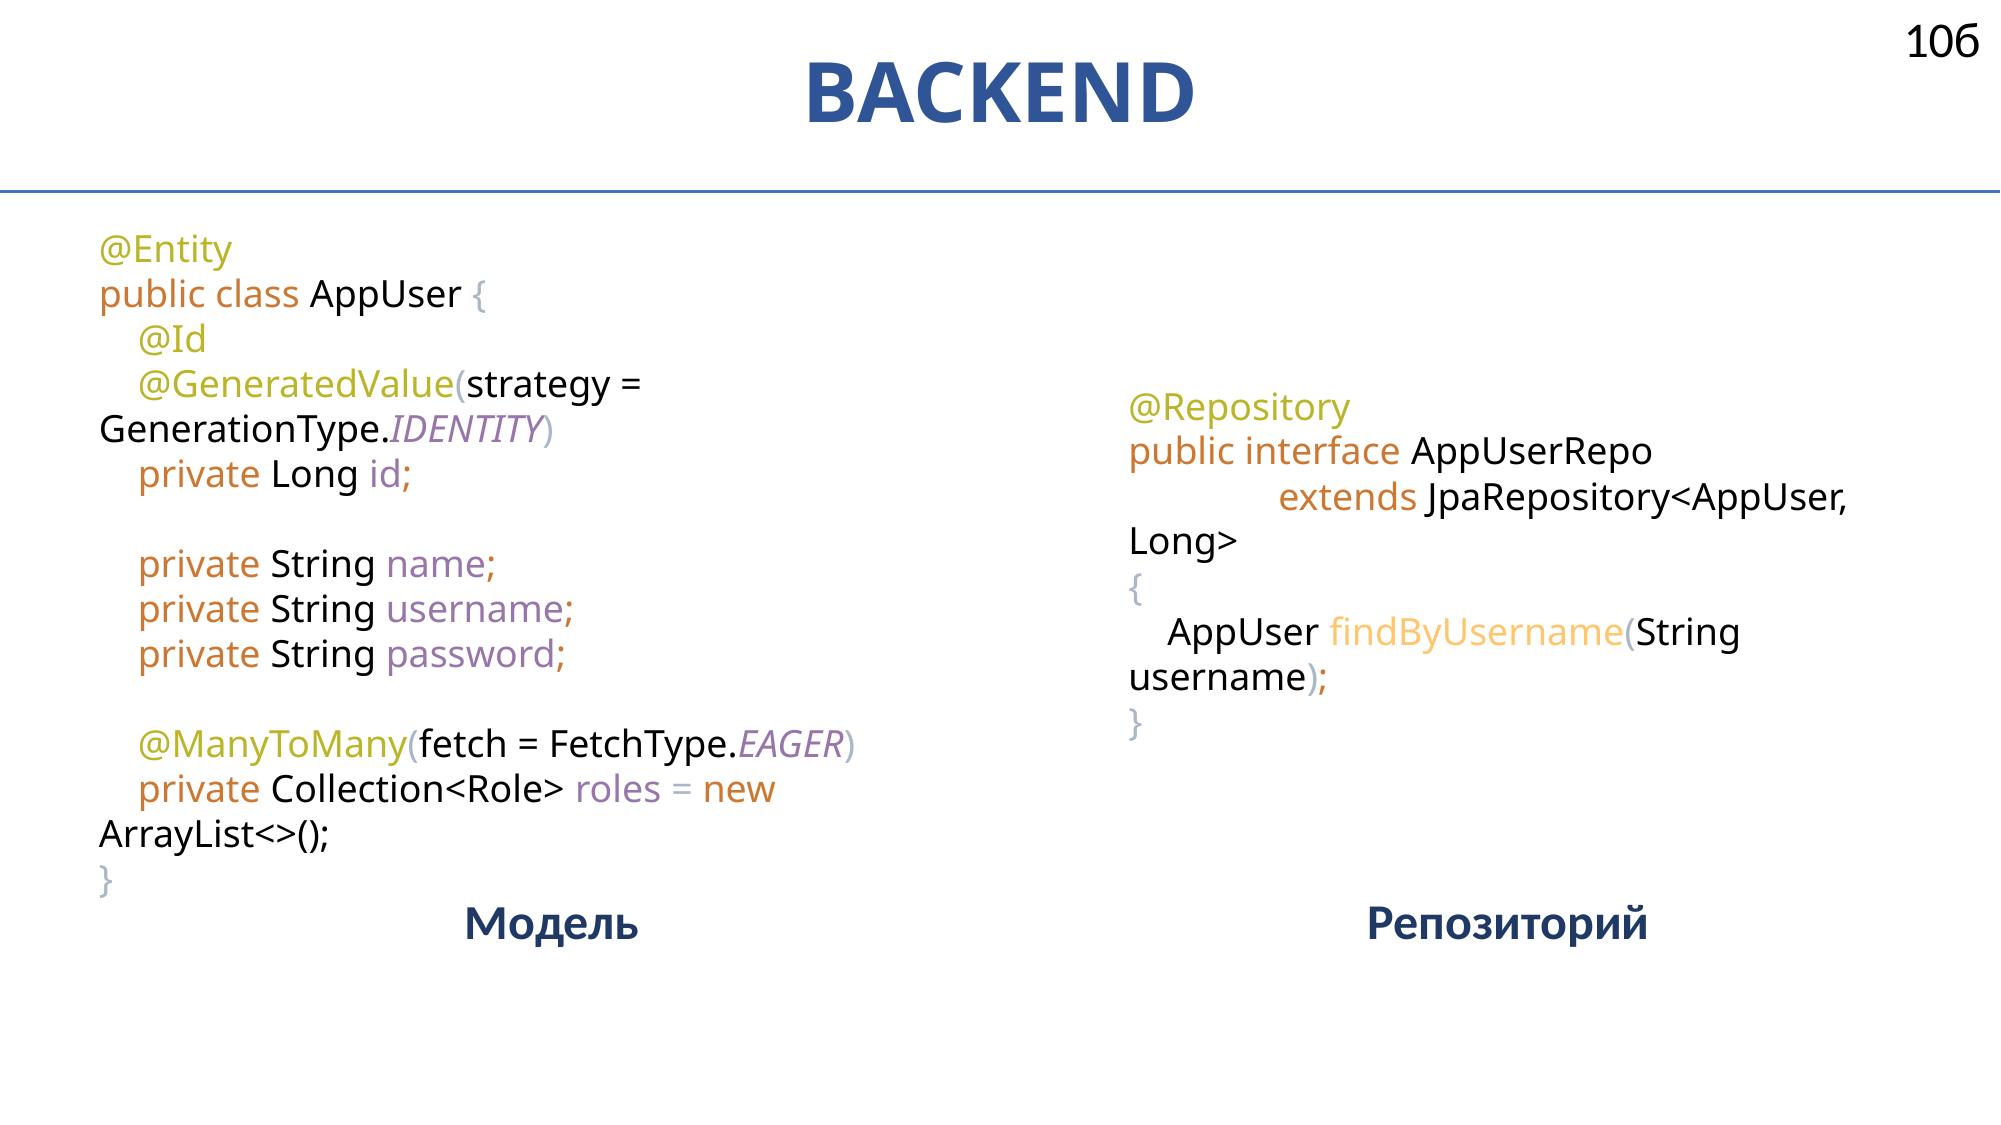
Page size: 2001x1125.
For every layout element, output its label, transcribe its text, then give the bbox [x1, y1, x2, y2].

text_box @Repository public interface AppUserRepo extends JpaRepository<AppUser, Long> { AppUser findByUsername(String username); } [1113, 375, 1904, 750]
text_box @Entity public class AppUser { @Id @GeneratedValue(strategy = GenerationType.IDENTITY) private Long id; private String name; private String username; private String password; @ManyToMany(fetch = FetchType.EAGER) private Collection<Role> roles = new ArrayList<>(); } [83, 217, 1021, 908]
text_box 10б [1884, 0, 2000, 75]
title BACKEND [137, 0, 1863, 190]
text_box Репозиторий [1333, 881, 1683, 957]
text_box Модель [434, 908, 670, 957]
